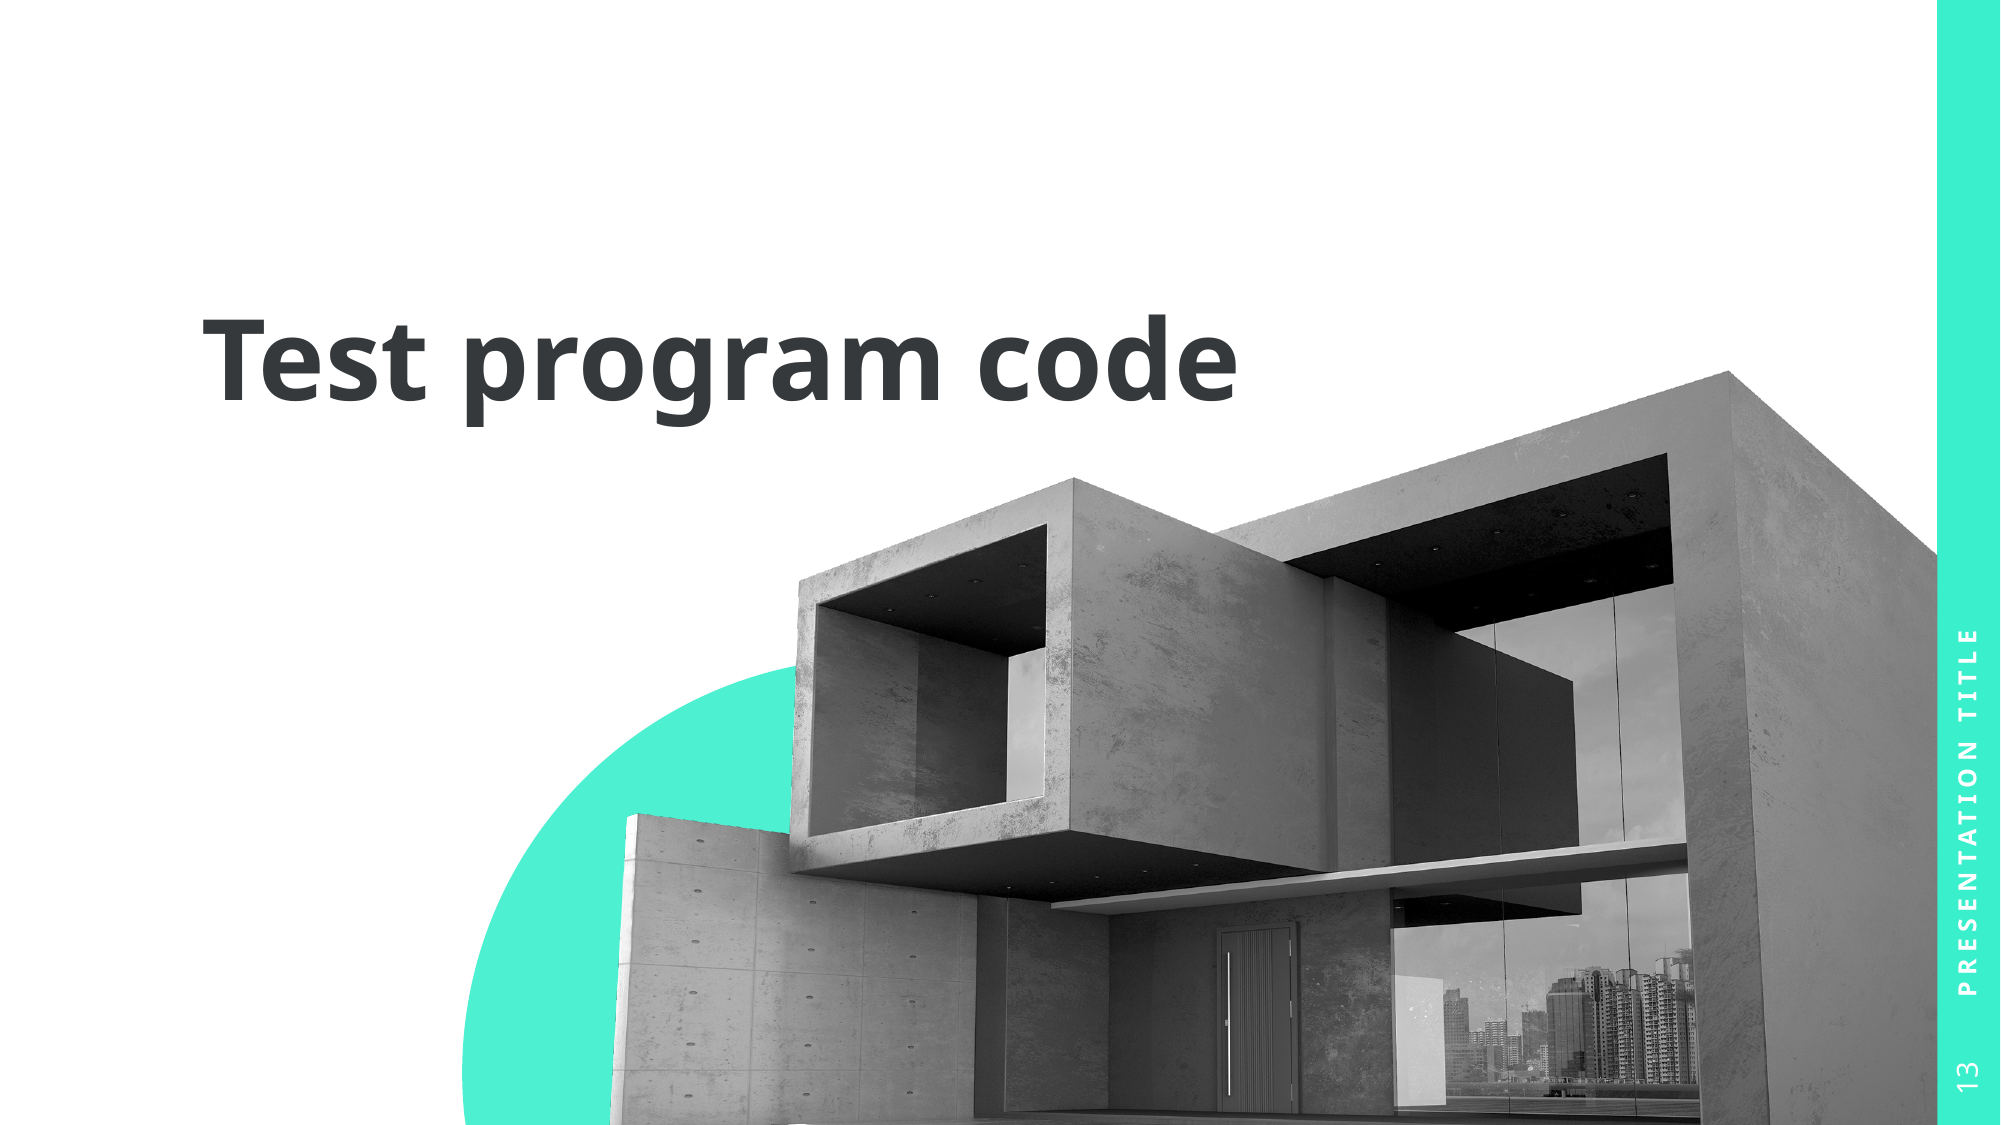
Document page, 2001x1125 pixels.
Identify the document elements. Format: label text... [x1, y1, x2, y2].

subtitle Test program code [201, 220, 1450, 458]
footer Presentation Title [1937, 0, 2000, 1032]
picture [415, 348, 1937, 1125]
slide_number 13 [1937, 1032, 2000, 1125]
